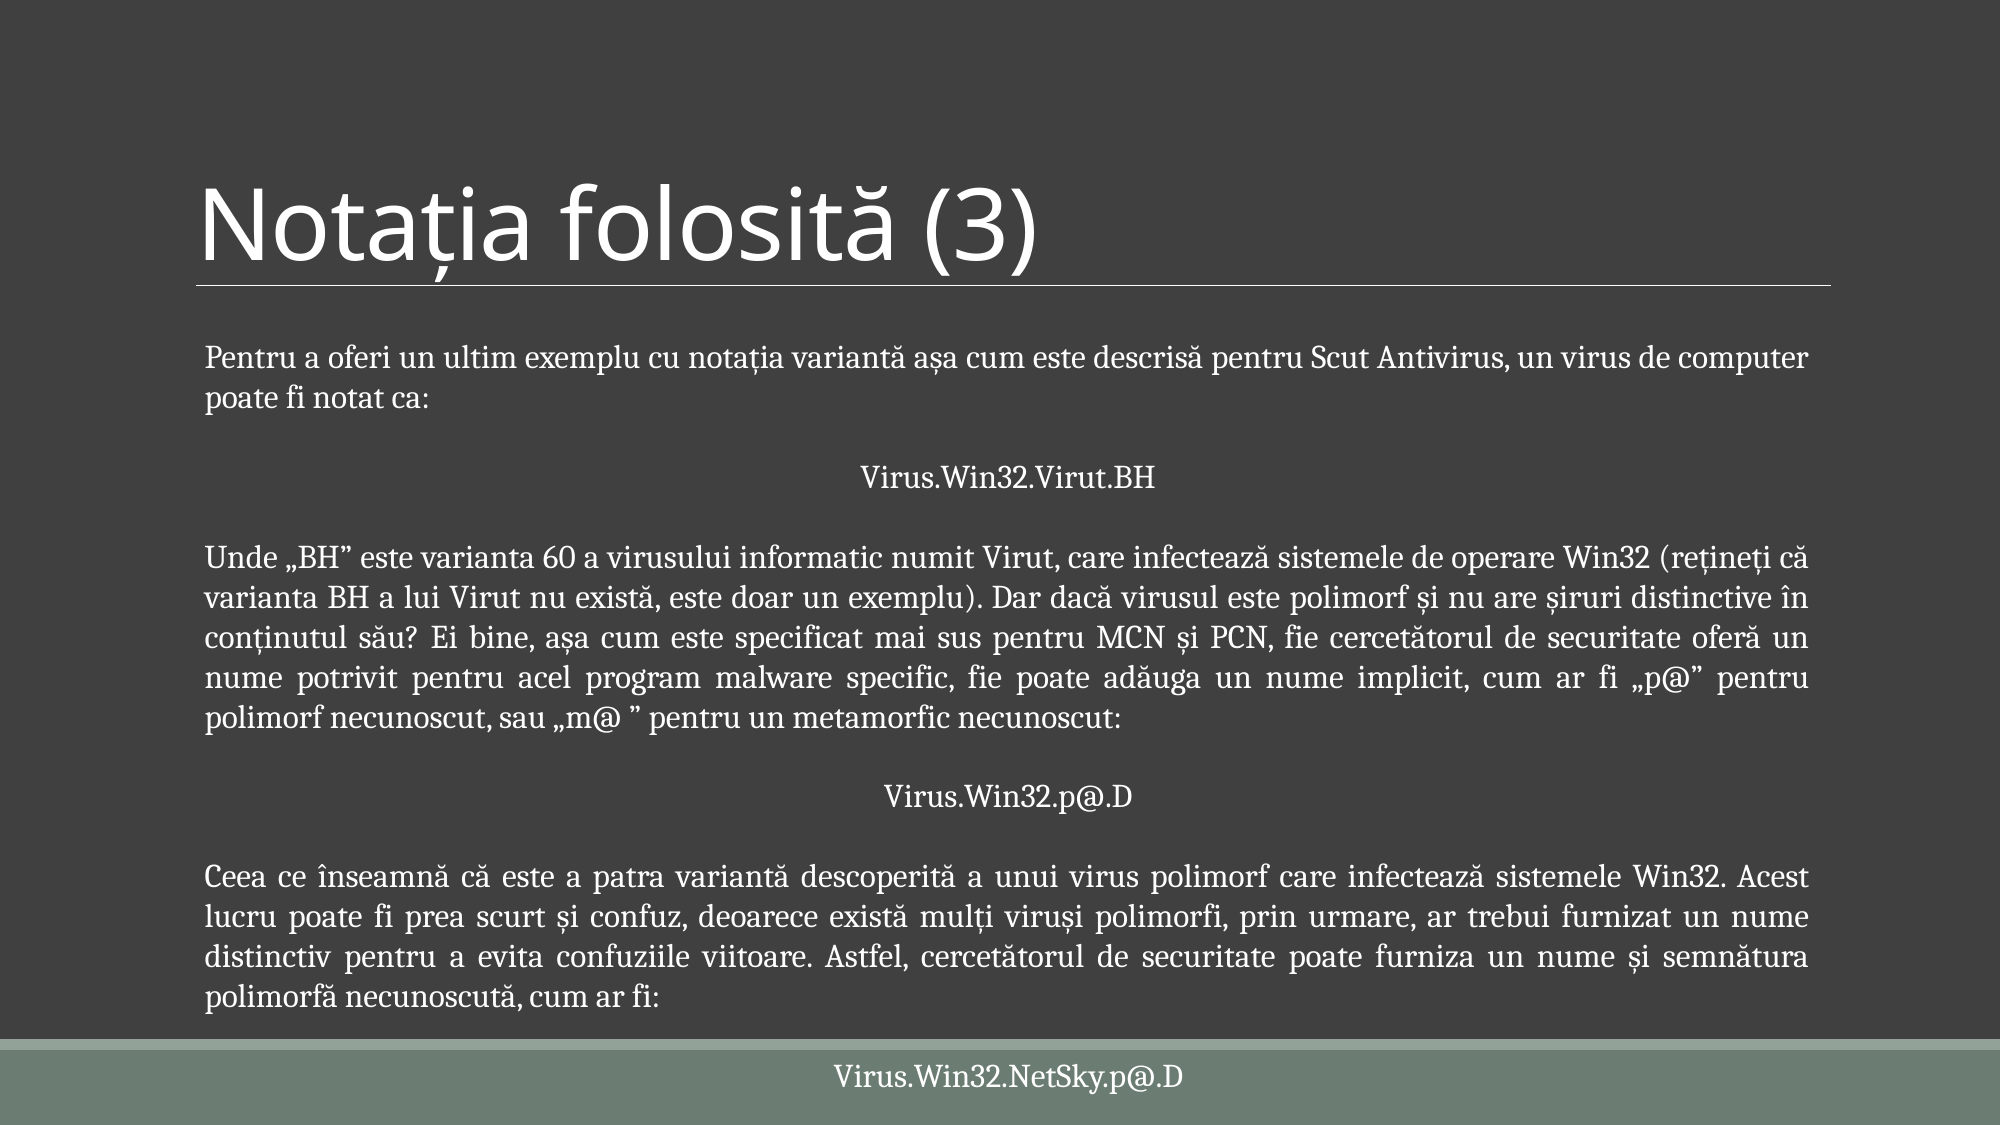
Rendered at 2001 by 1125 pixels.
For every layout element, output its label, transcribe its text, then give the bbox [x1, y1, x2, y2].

title Notația folosită (3) [181, 70, 1792, 289]
text_box Pentru a oferi un ultim exemplu cu notația variantă așa cum este descrisă pentru Scut Antivirus, un virus de computer poate fi notat ca: Virus.Win32.Virut.BH Unde „BH” este varianta 60 a virusului informatic numit Virut, care infectează sistemele de operare Win32 (rețineți că varianta BH a lui Virut nu există, este doar un exemplu). Dar dacă virusul este polimorf și nu are șiruri distinctive în conținutul său? Ei bine, așa cum este specificat mai sus pentru MCN și PCN, fie cercetătorul de securitate oferă un nume potrivit pentru acel program malware specific, fie poate adăuga un nume implicit, cum ar fi „p@” pentru polimorf necunoscut, sau „m@ ” pentru un metamorfic necunoscut: Virus.Win32.p@.D Ceea ce înseamnă că este a patra variantă descoperită a unui virus polimorf care infectează sistemele Win32. Acest lucru poate fi prea scurt și confuz, deoarece există mulți viruși polimorfi, prin urmare, ar trebui furnizat un nume distinctiv pentru a evita confuziile viitoare. Astfel, cercetătorul de securitate poate furniza un nume și semnătura polimorfă necunoscută, cum ar fi: Virus.Win32.NetSky.p@.D [189, 328, 1827, 1102]
